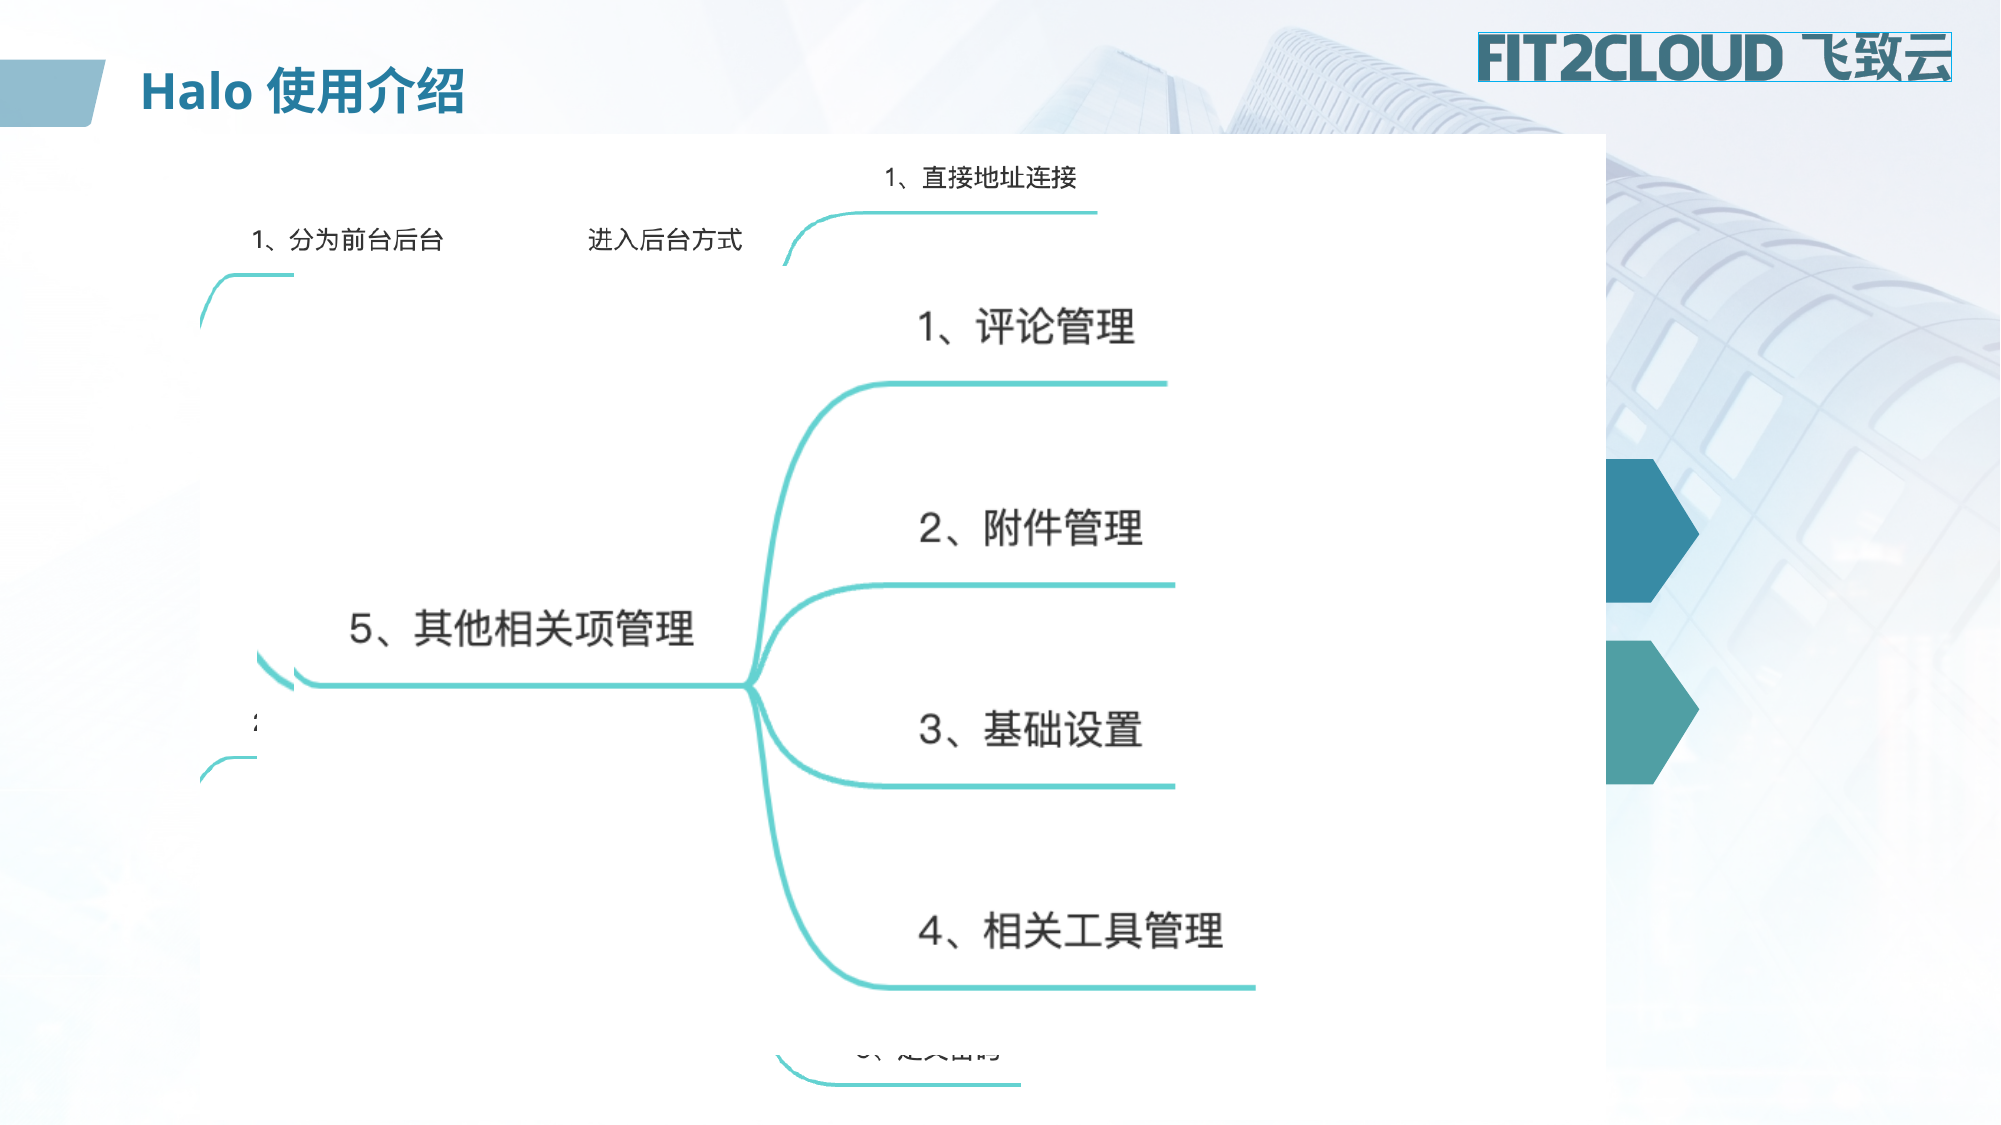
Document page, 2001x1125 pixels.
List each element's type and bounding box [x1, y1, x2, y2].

text_box [1606, 640, 1700, 960]
text_box [1606, 284, 1700, 603]
picture [0, 0, 2000, 1125]
